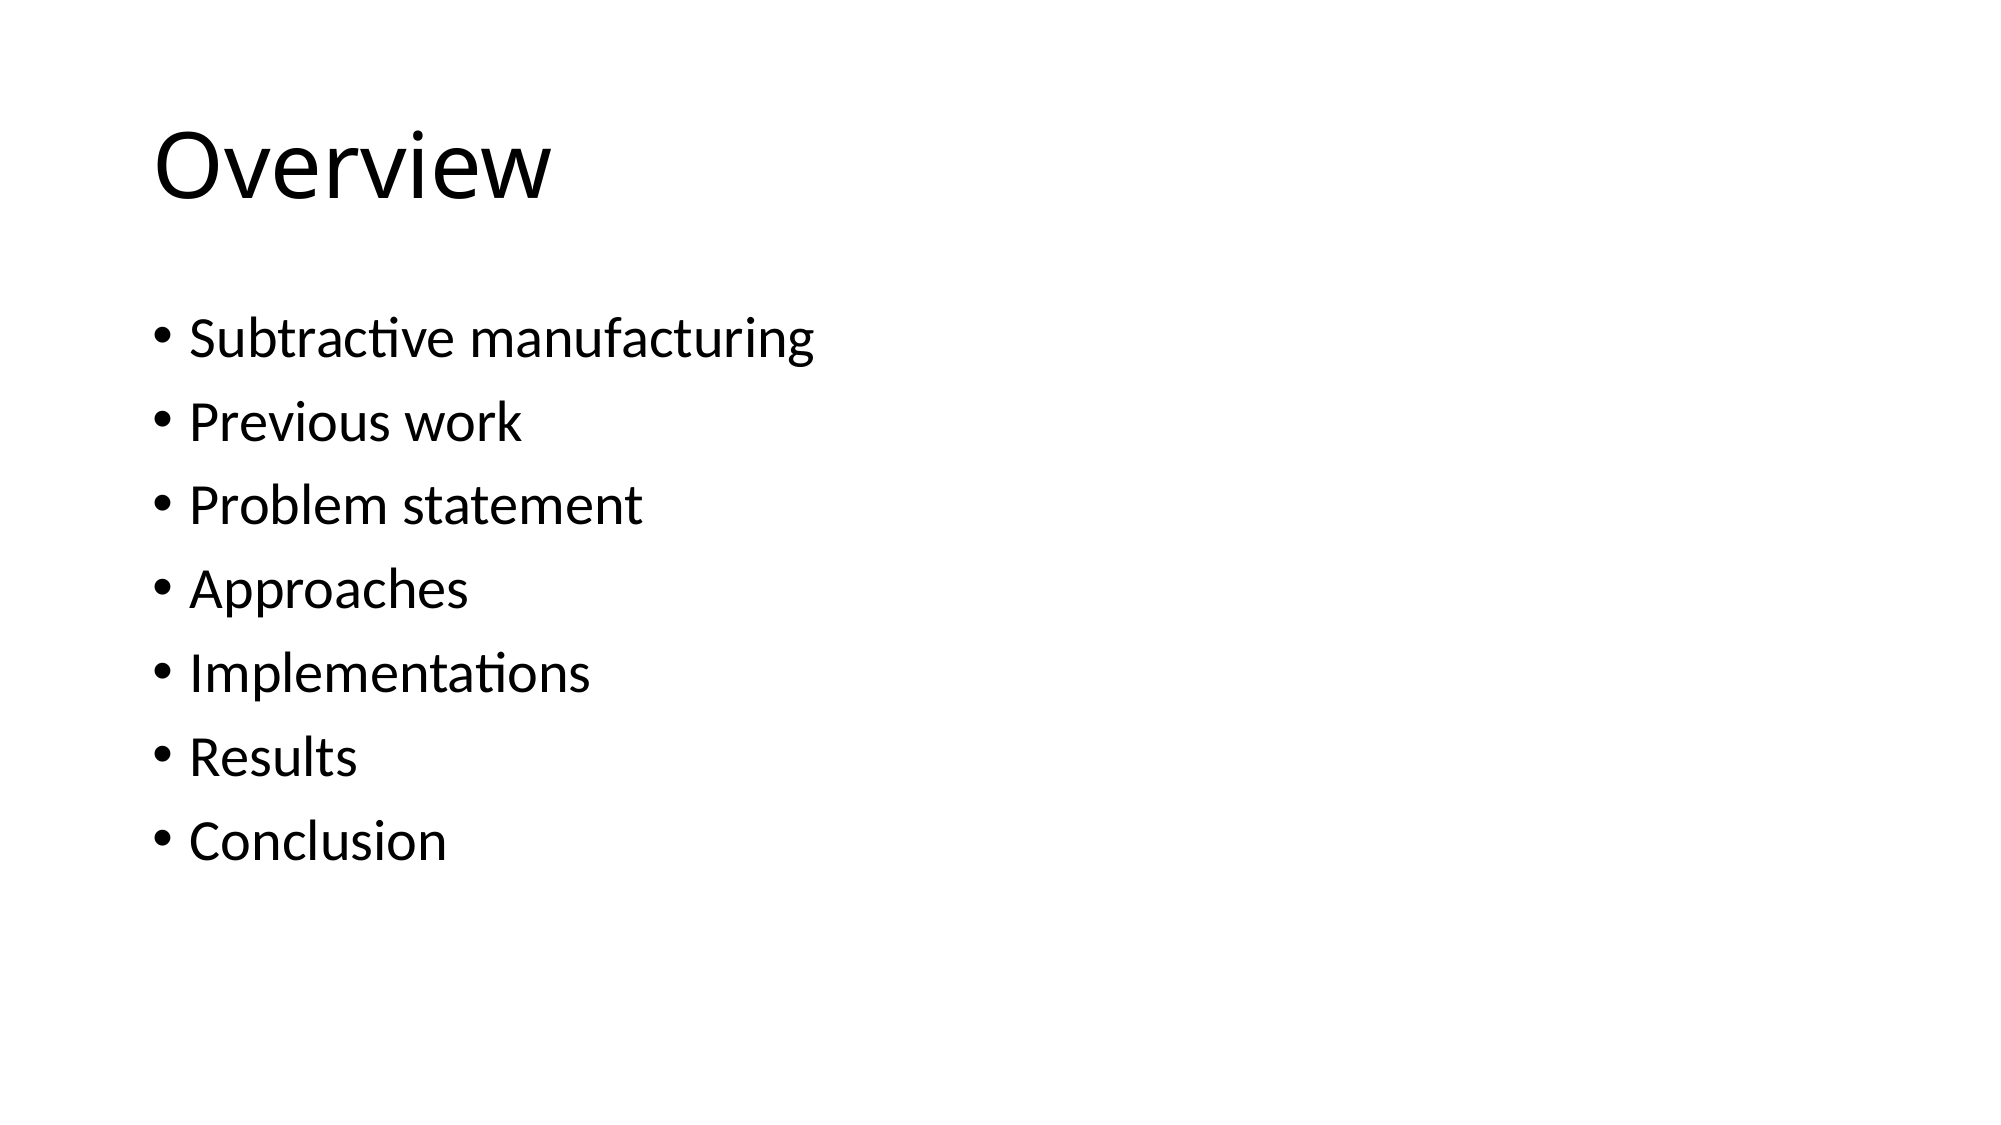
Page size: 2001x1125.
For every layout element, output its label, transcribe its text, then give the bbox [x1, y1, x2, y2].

list Subtractive manufacturing Previous work Problem statement Approaches Implementations Results Conclusion [137, 299, 1863, 1014]
title Overview [137, 59, 1863, 278]
